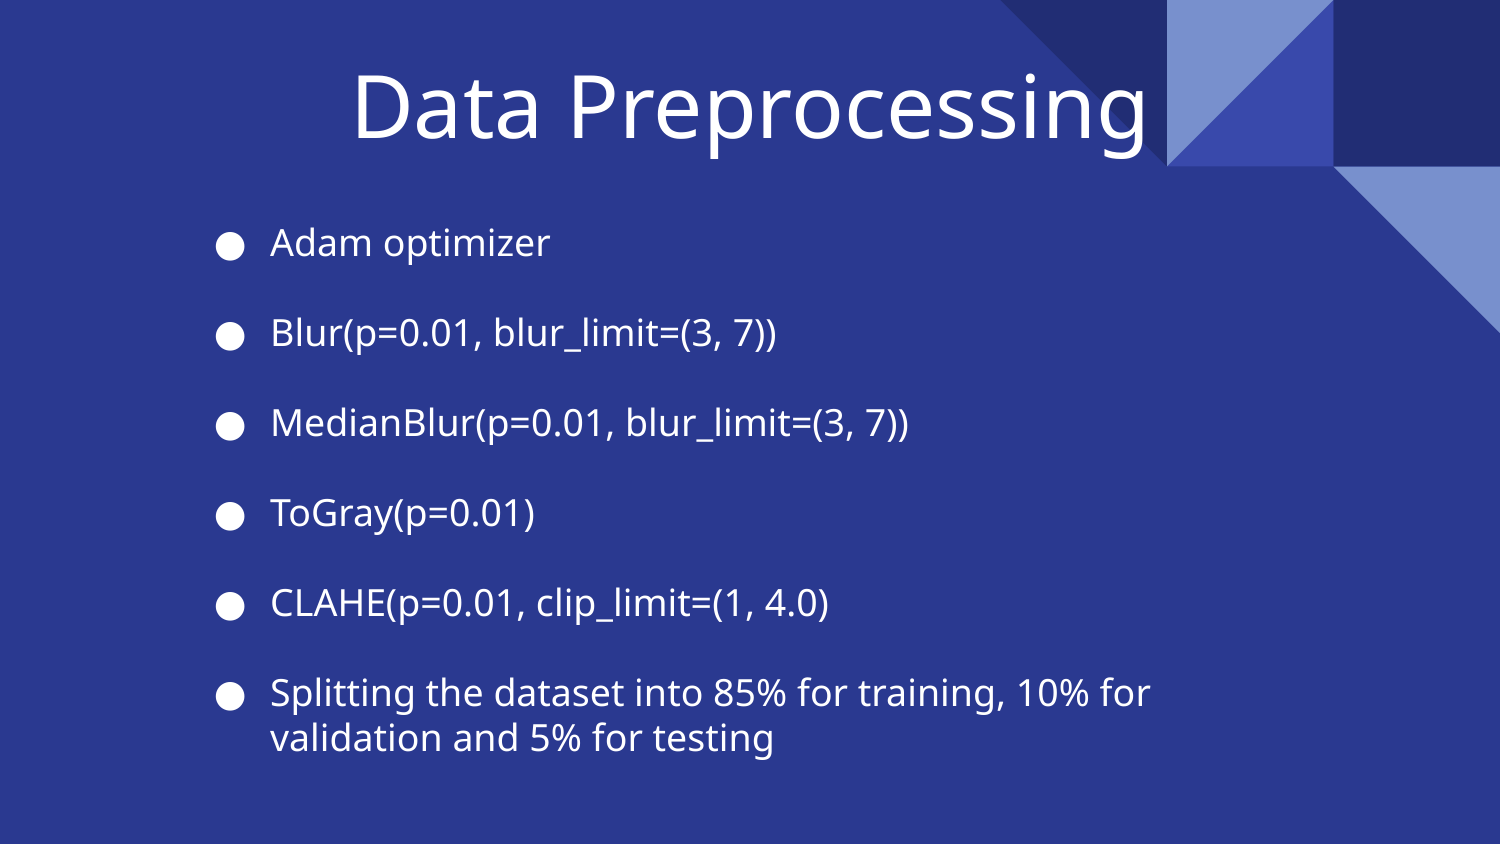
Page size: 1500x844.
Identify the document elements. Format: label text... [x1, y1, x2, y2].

title Data Preprocessing [75, 34, 1425, 173]
text_box Adam optimizer Blur(p=0.01, blur_limit=(3, 7)) MedianBlur(p=0.01, blur_limit=(3, 7)) ToGray(p=0.01) CLAHE(p=0.01, clip_limit=(1, 4.0) Splitting the dataset into 85% for training, 10% for validation and 5% for testing [180, 156, 1320, 775]
